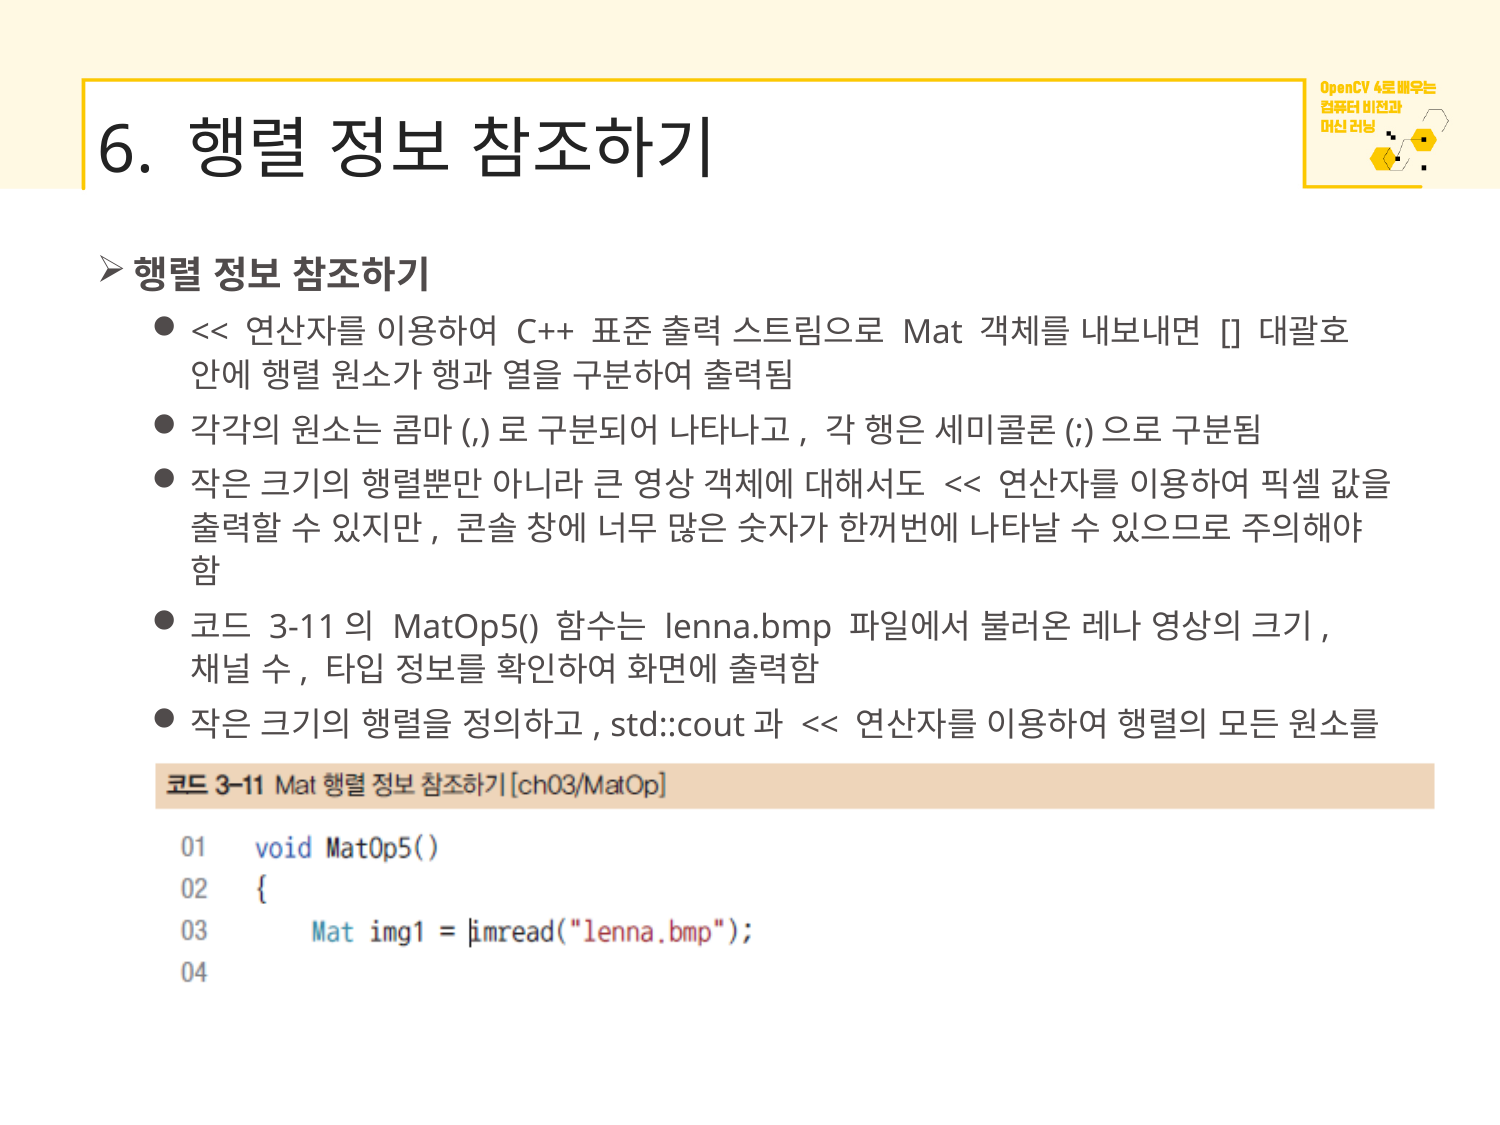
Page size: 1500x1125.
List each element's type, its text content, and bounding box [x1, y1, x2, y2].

list 행렬 정보 참조하기 << 연산자를 이용하여 C++ 표준 출력 스트림으로 Mat 객체를 내보내면 [] 대괄호 안에 행렬 원소가 행과 열을 구분하여 출력됨 각각의 원소는 콤마(,)로 구분되어 나타나고, 각 행은 세미콜론(;)으로 구분됨 작은 크기의 행렬뿐만 아니라 큰 영상 객체에 대해서도 << 연산자를 이용하여 픽셀 값을 출력할 수 있지만, 콘솔 창에 너무 많은 숫자가 한꺼번에 나타날 수 있으므로 주의해야 함 코드 3-11의 MatOp5() 함수는 lenna.bmp 파일에서 불러온 레나 영상의 크기, 채널 수, 타입 정보를 확인하여 화면에 출력함 작은 크기의 행렬을 정의하고, std::cout과 << 연산자를 이용하여 행렬의 모든 원소를 화면에 출력함 [81, 239, 1412, 1054]
title 6. 행렬 정보 참조하기 [82, 61, 1413, 193]
picture [0, 0, 1500, 1125]
